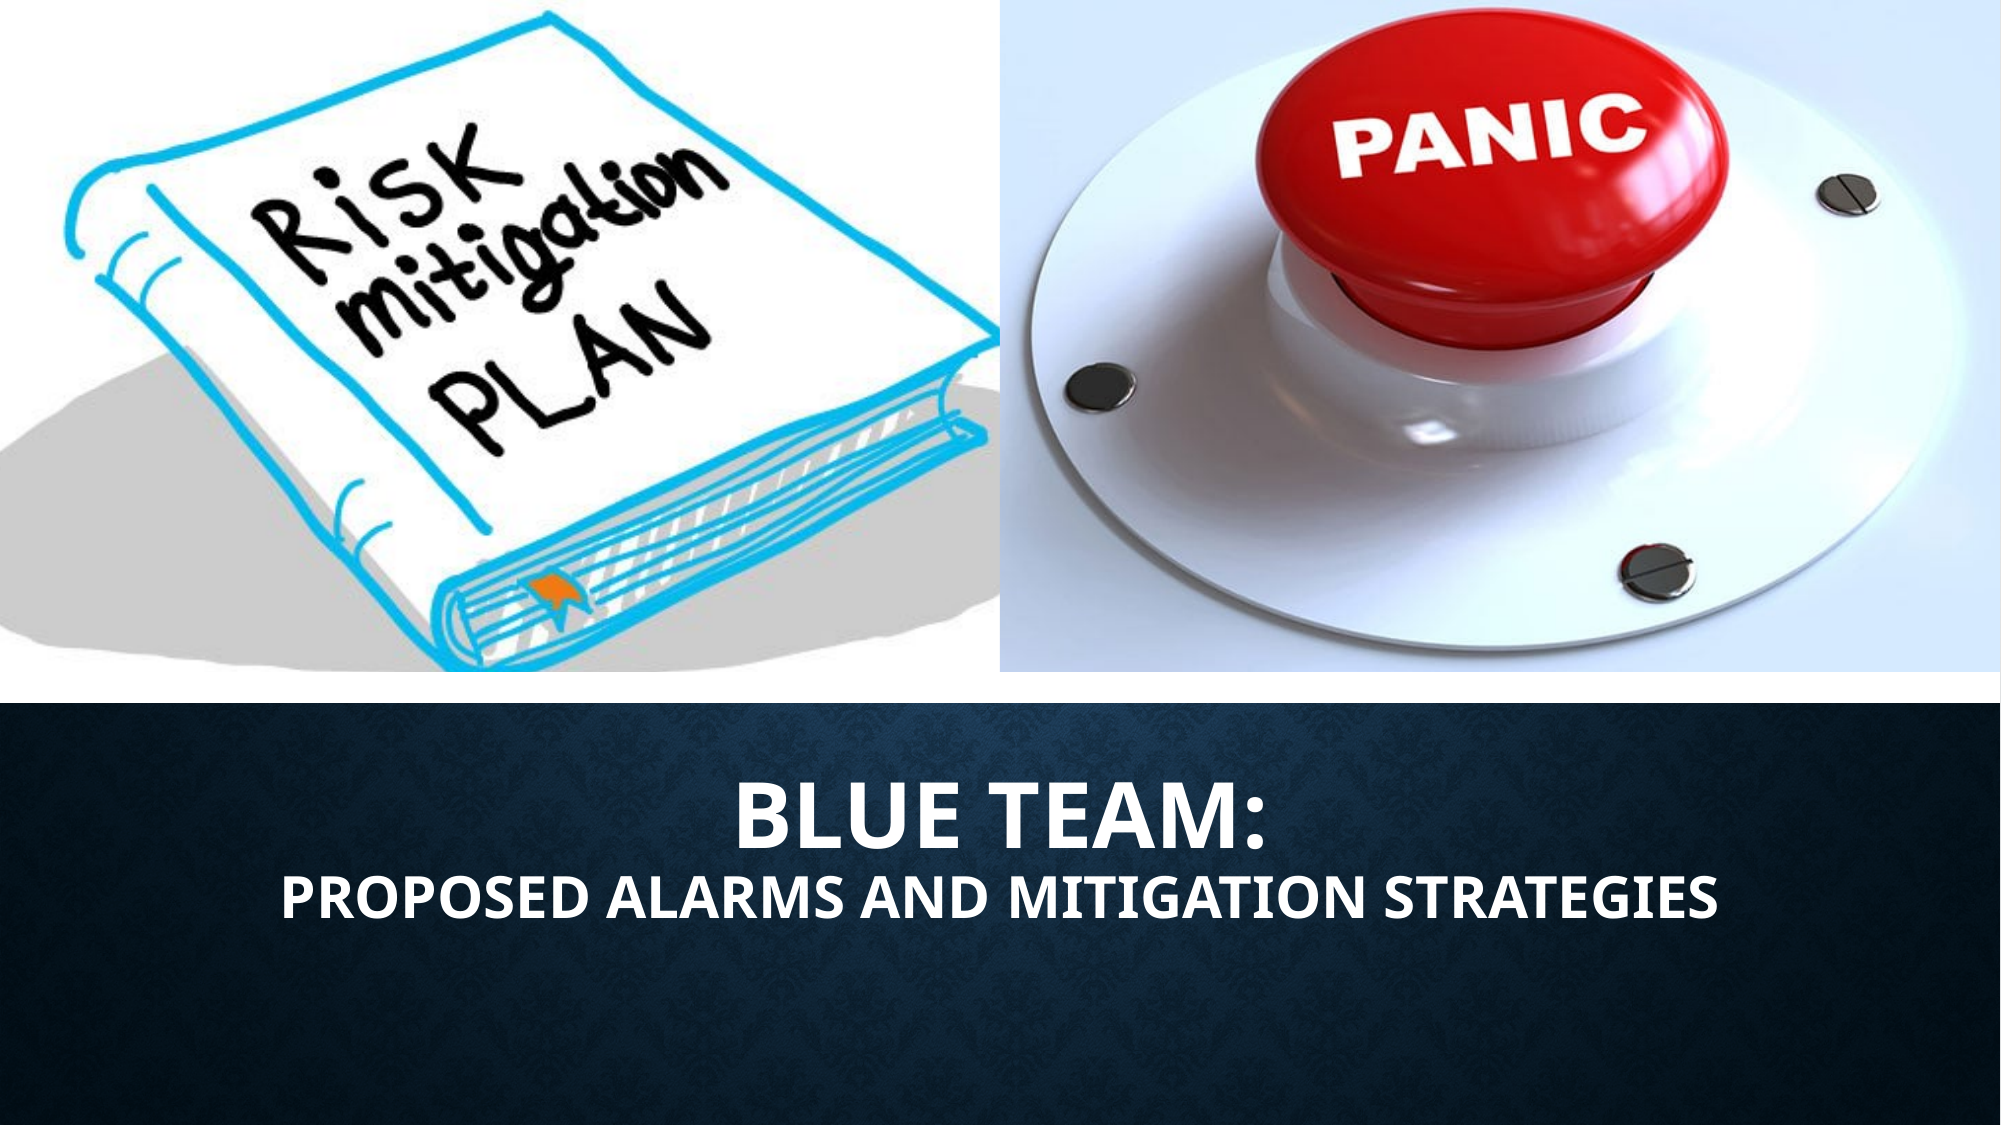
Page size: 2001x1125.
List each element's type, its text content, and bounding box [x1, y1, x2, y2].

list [0, 0, 997, 686]
picture [999, 0, 2000, 686]
title Blue team: Proposed alarms and mitigation strategies [130, 746, 1870, 939]
text_box [0, 703, 2000, 1125]
